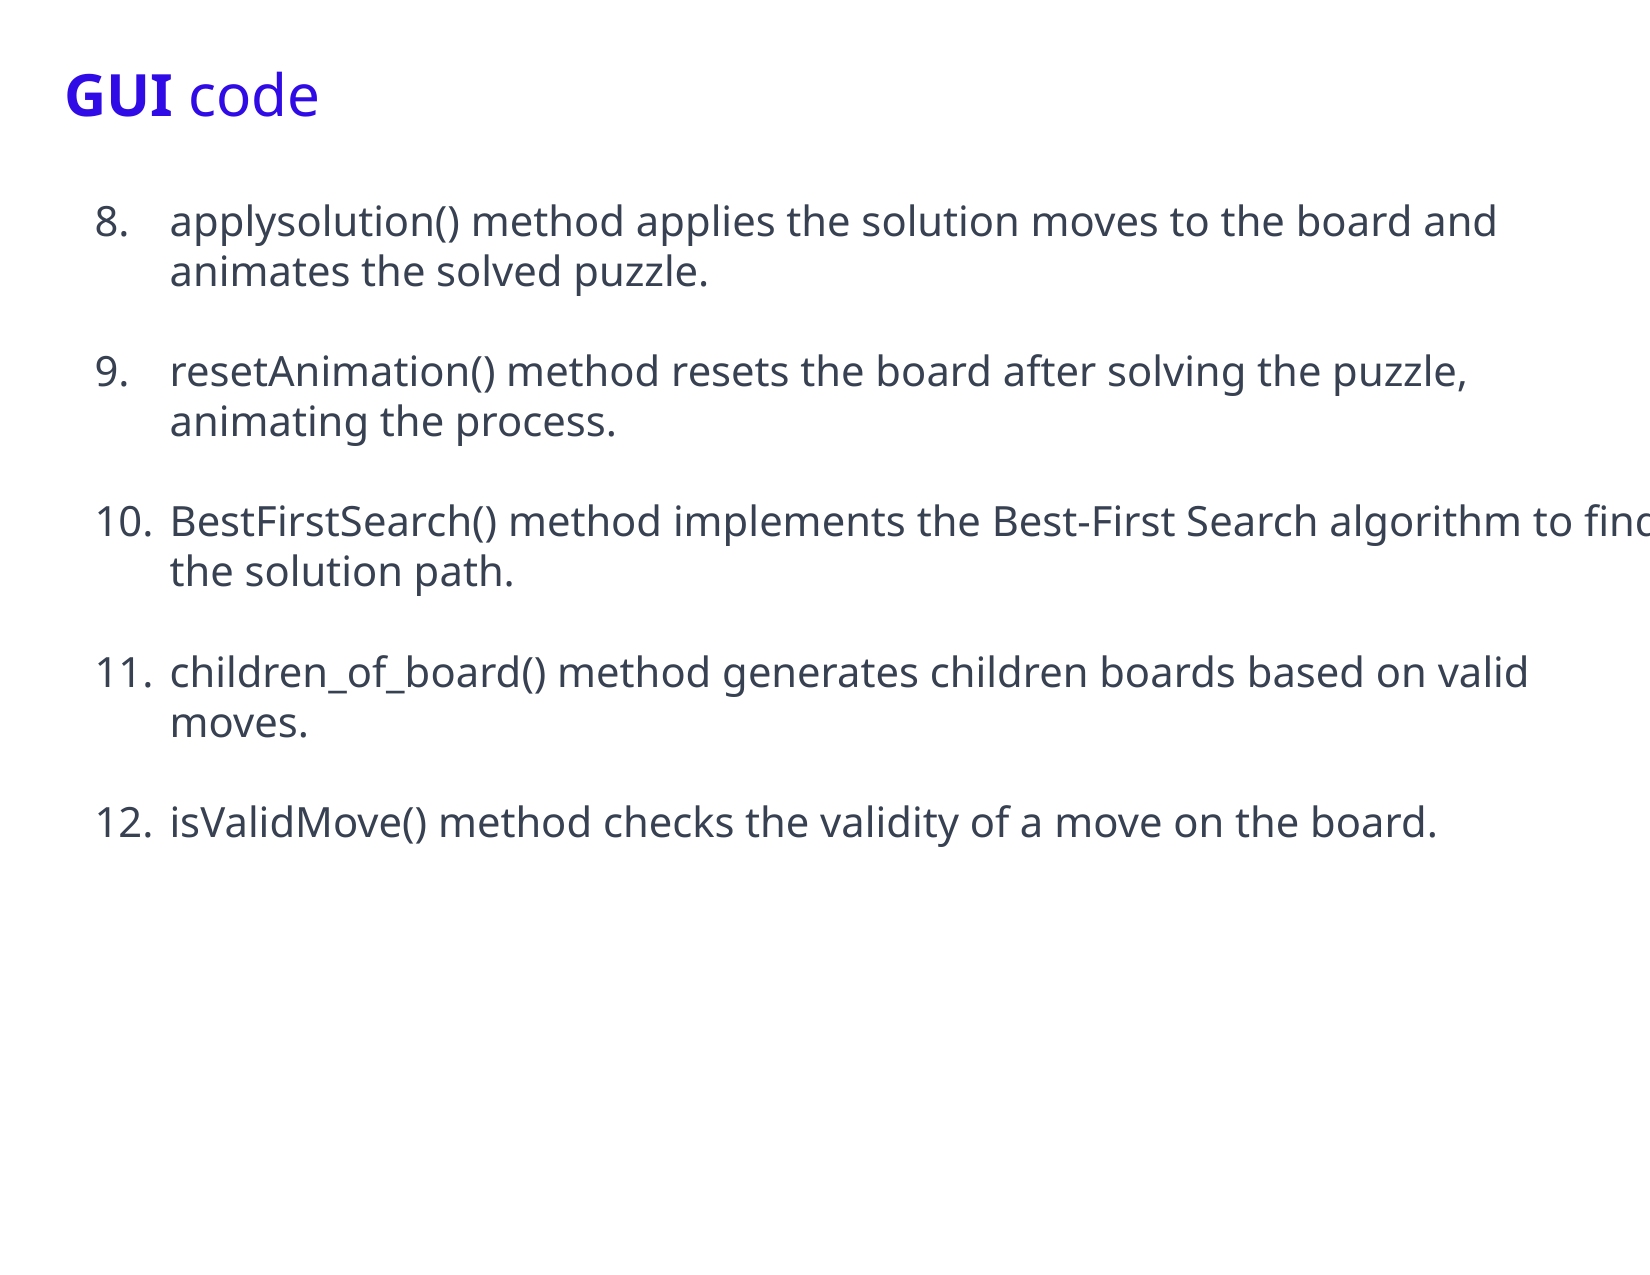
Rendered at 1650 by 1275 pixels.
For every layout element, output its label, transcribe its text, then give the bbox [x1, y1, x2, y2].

text_box applysolution() method applies the solution moves to the board and animates the solved puzzle. resetAnimation() method resets the board after solving the puzzle, animating the process. BestFirstSearch() method implements the Best-First Search algorithm to find the solution path. children_of_board() method generates children boards based on valid moves. isValidMove() method checks the validity of a move on the board. [94, 162, 1650, 878]
title GUI code [49, 58, 1650, 185]
